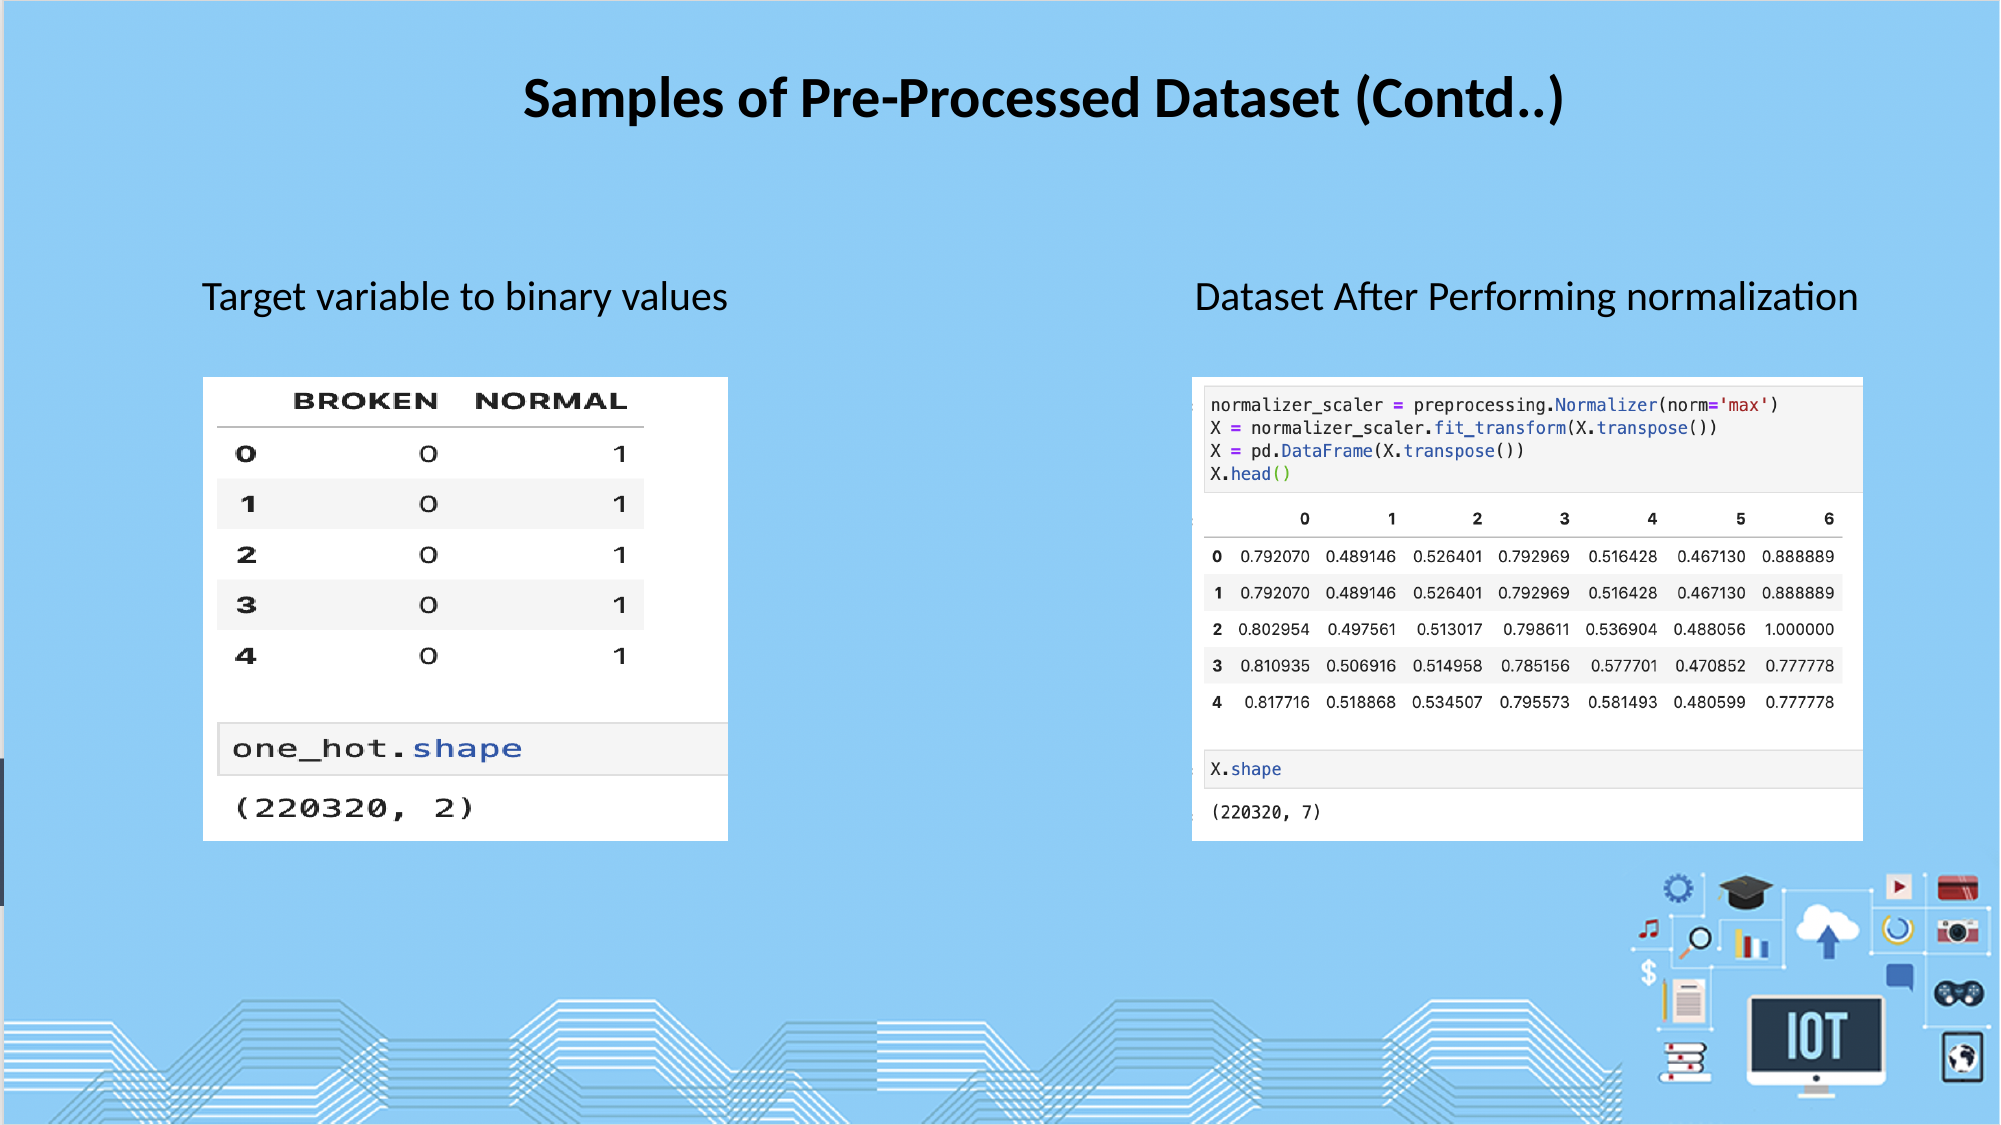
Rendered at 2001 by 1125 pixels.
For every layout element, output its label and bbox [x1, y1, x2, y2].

list [0, 0, 2000, 1125]
picture [203, 377, 728, 841]
picture [1192, 377, 1863, 841]
